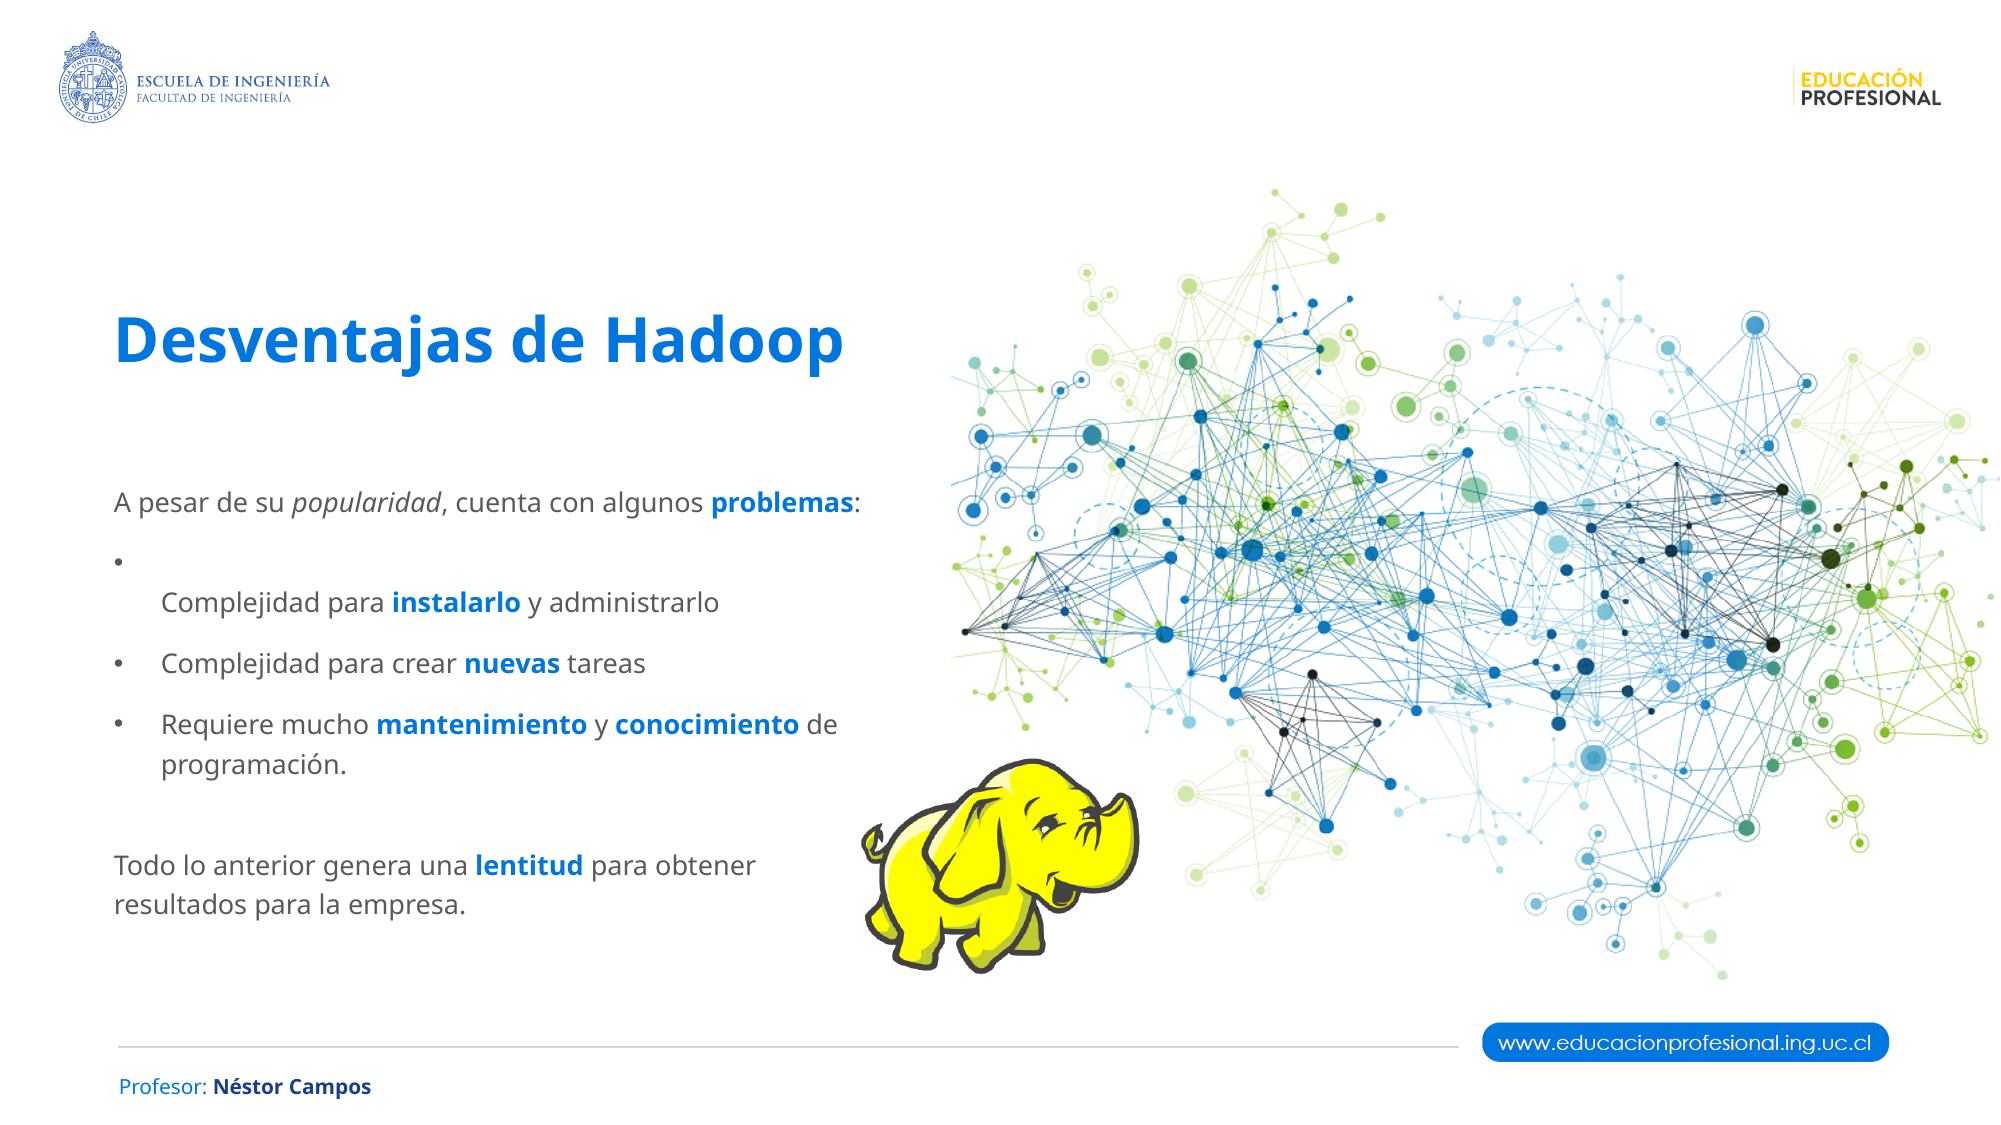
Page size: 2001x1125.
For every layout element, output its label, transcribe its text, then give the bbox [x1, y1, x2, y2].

title Desventajas de Hadoop [114, 292, 891, 398]
list A pesar de su popularidad, cuenta con algunos problemas: Complejidad para instalarlo y administrarlo Complejidad para crear nuevas tareas Requiere mucho mantenimiento y conocimiento de programación. Todo lo anterior genera una lentitud para obtener resultados para la empresa. [114, 439, 892, 959]
picture [0, 0, 2000, 1125]
